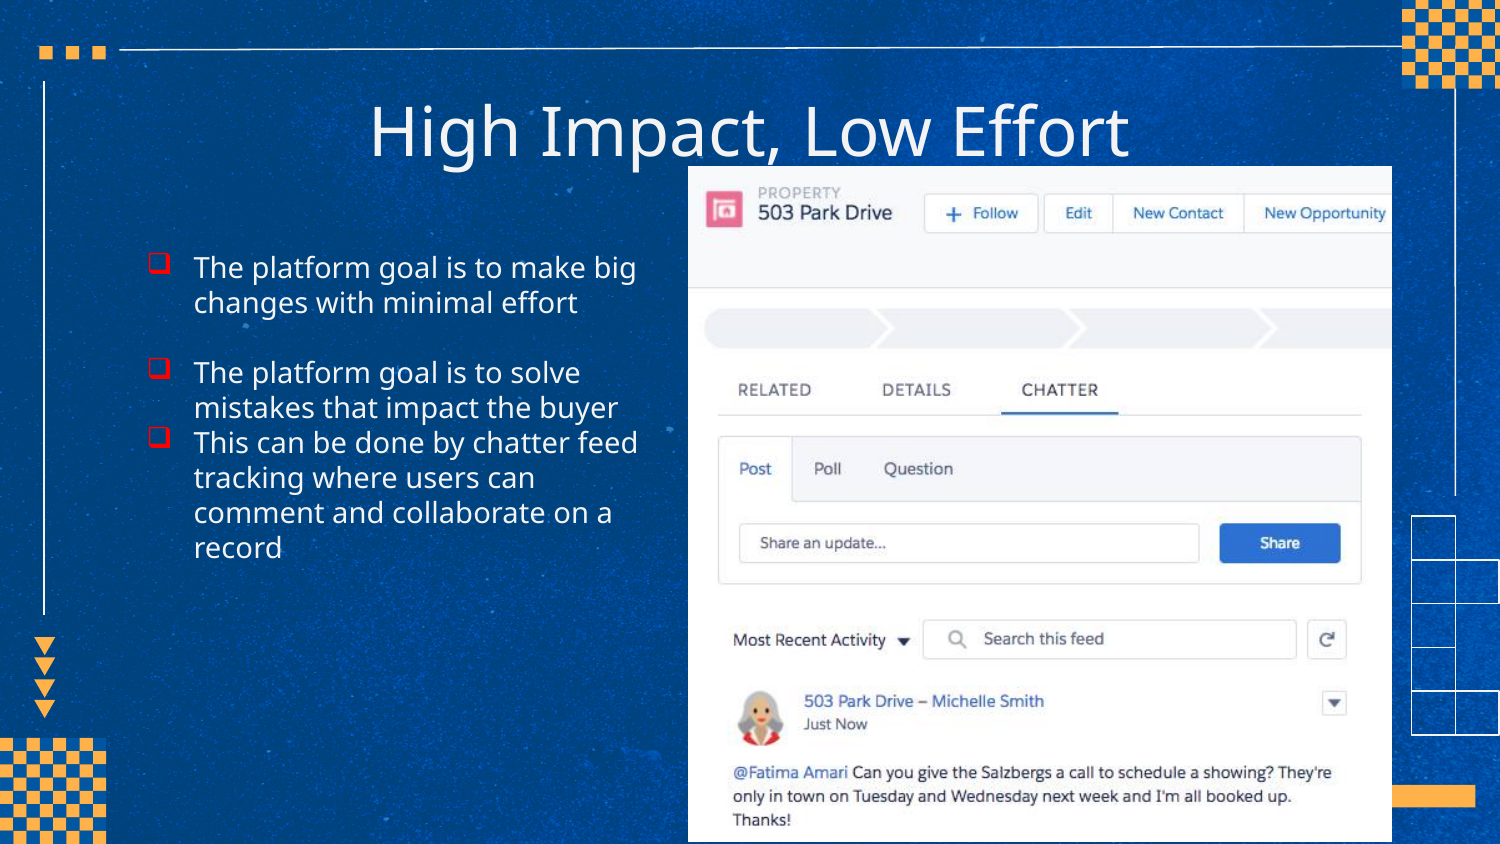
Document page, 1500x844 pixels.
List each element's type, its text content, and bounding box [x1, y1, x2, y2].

subtitle The platform goal is to make big changes with minimal effort The platform goal is to solve mistakes that impact the buyer This can be done by chatter feed tracking where users can comment and collaborate on a record [131, 234, 682, 446]
picture [687, 166, 1393, 842]
title High Impact, Low Effort [118, 72, 1382, 167]
